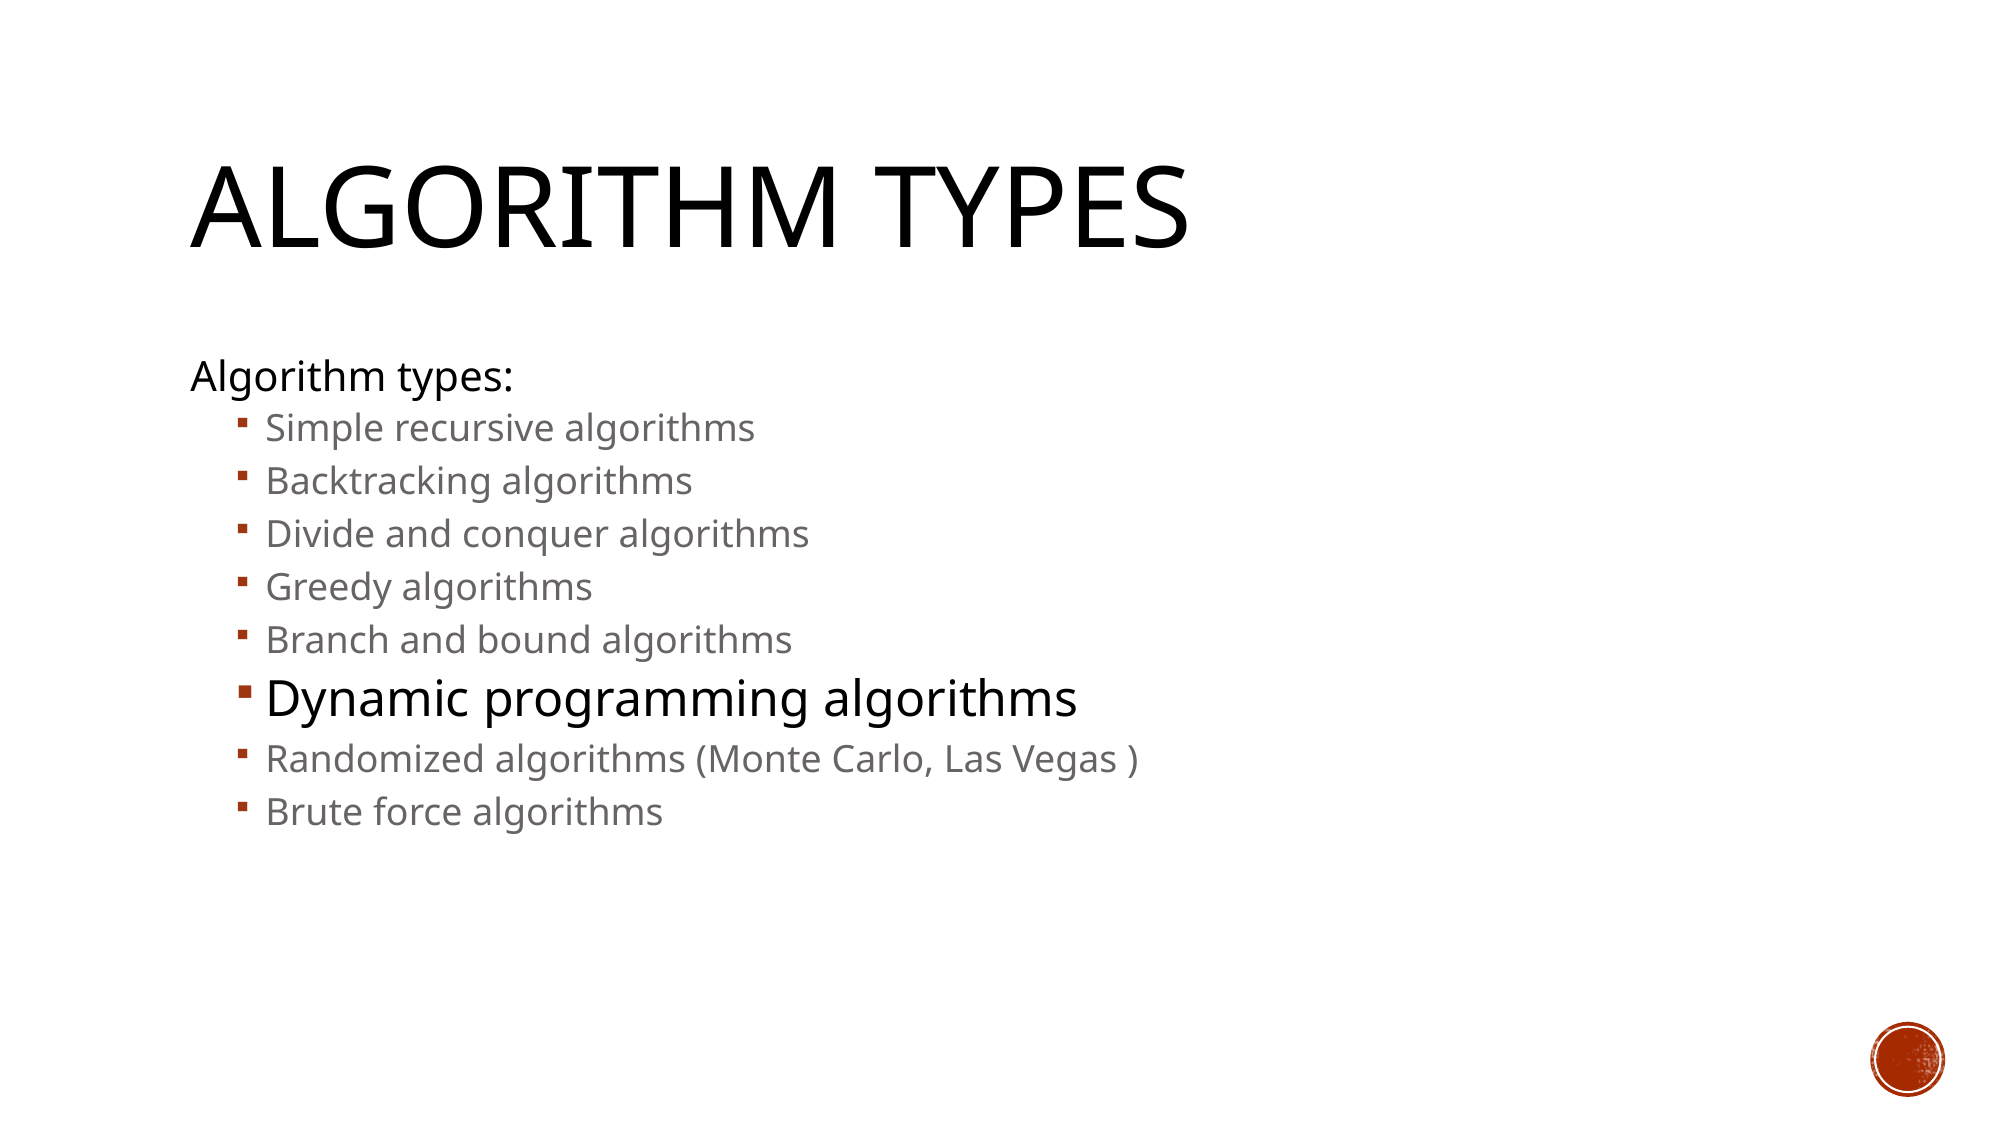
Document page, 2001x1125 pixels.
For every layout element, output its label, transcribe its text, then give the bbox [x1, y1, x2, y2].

list Algorithm types: Simple recursive algorithms Backtracking algorithms Divide and conquer algorithms Greedy algorithms Branch and bound algorithms Dynamic programming algorithms Randomized algorithms (Monte Carlo, Las Vegas ) Brute force algorithms [175, 348, 1826, 900]
title Algorithm Types [175, 79, 1826, 344]
